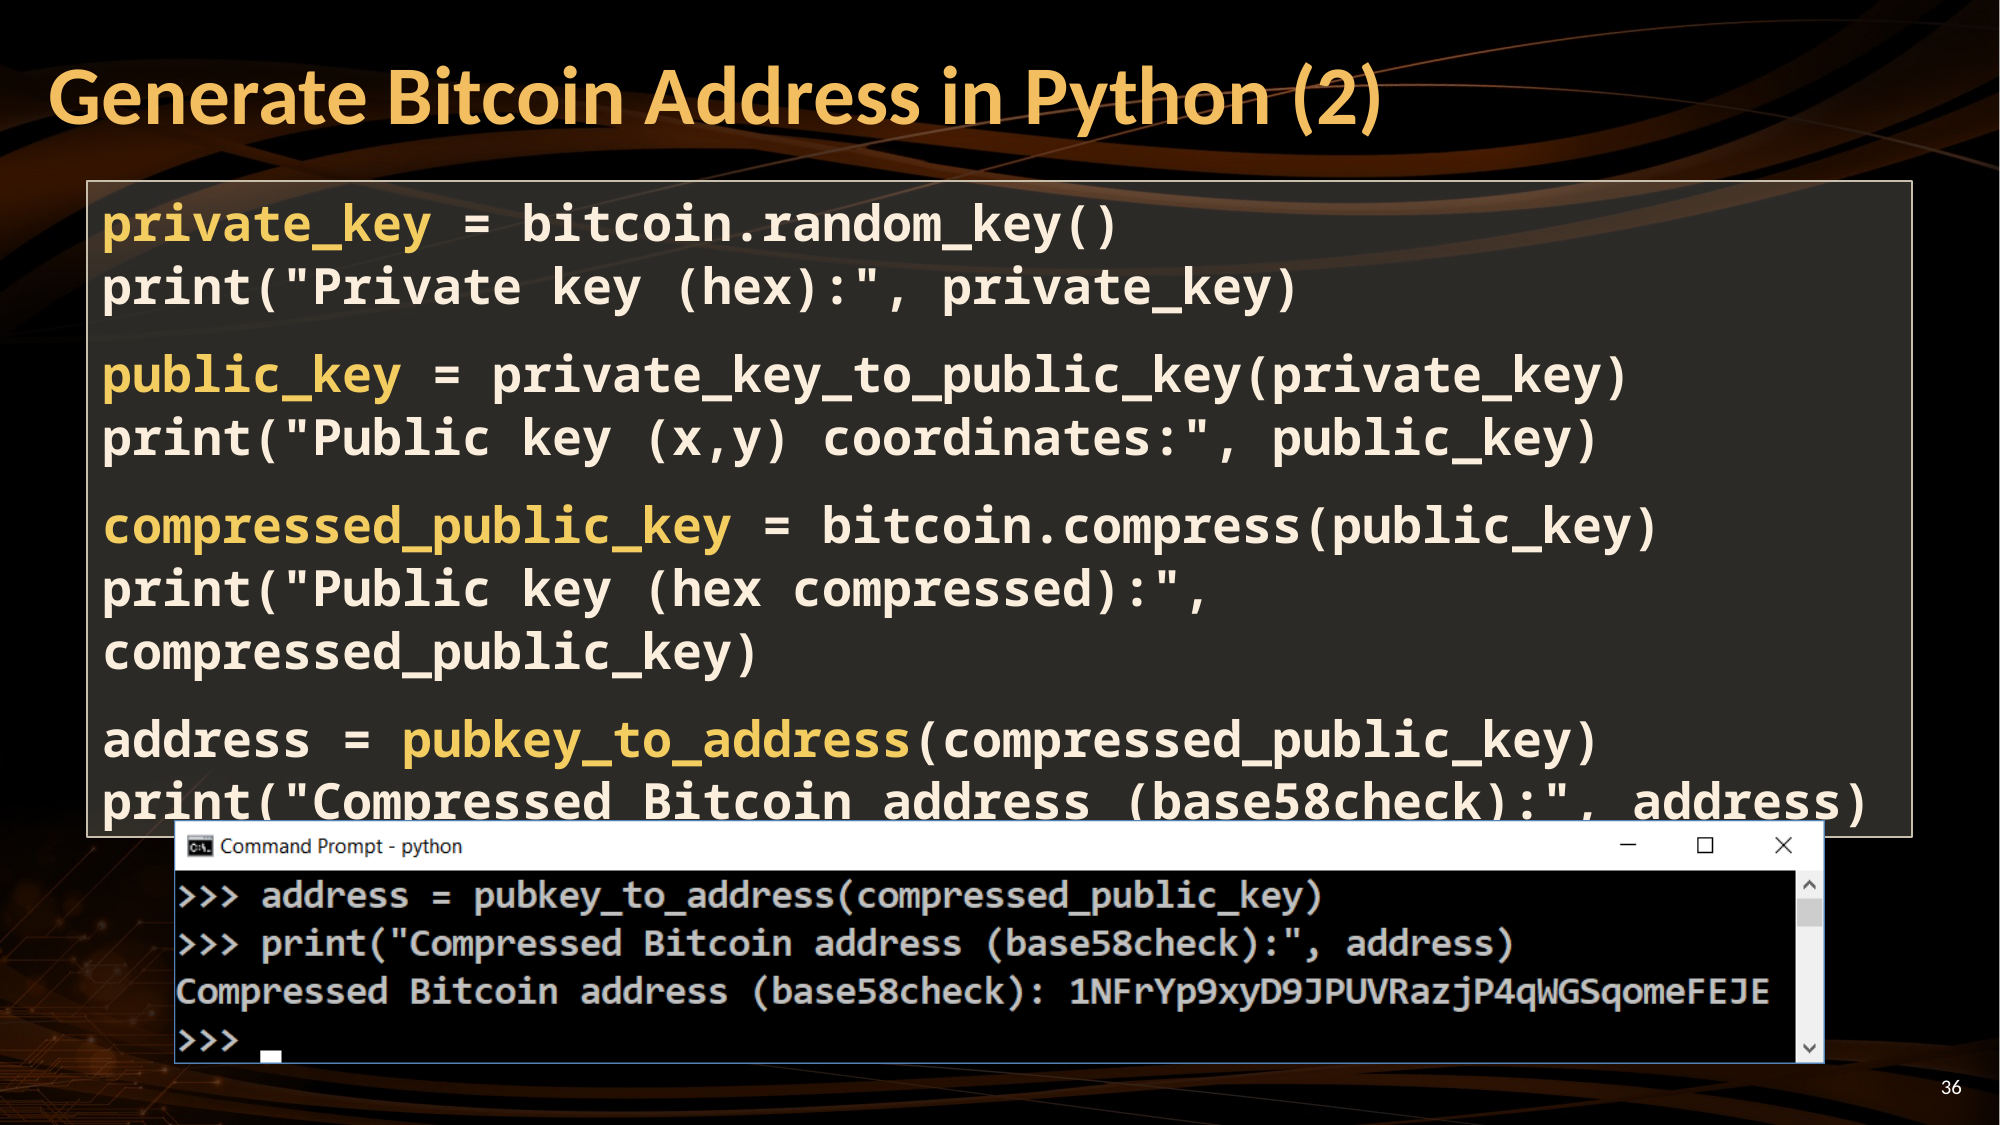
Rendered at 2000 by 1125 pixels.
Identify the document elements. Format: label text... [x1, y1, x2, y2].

picture [0, 0, 2000, 1125]
slide_number 36 [1897, 1070, 1968, 1103]
text_box private_key = bitcoin.random_key() print("Private key (hex):", private_key) public_key = private_key_to_public_key(private_key) print("Public key (x,y) coordinates:", public_key) compressed_public_key = bitcoin.compress(public_key) print("Public key (hex compressed):", compressed_public_key) address = pubkey_to_address(compressed_public_key) print("Compressed Bitcoin address (base58check):", address) [87, 181, 1913, 838]
title Generate Bitcoin Address in Python (2) [30, 6, 1602, 189]
